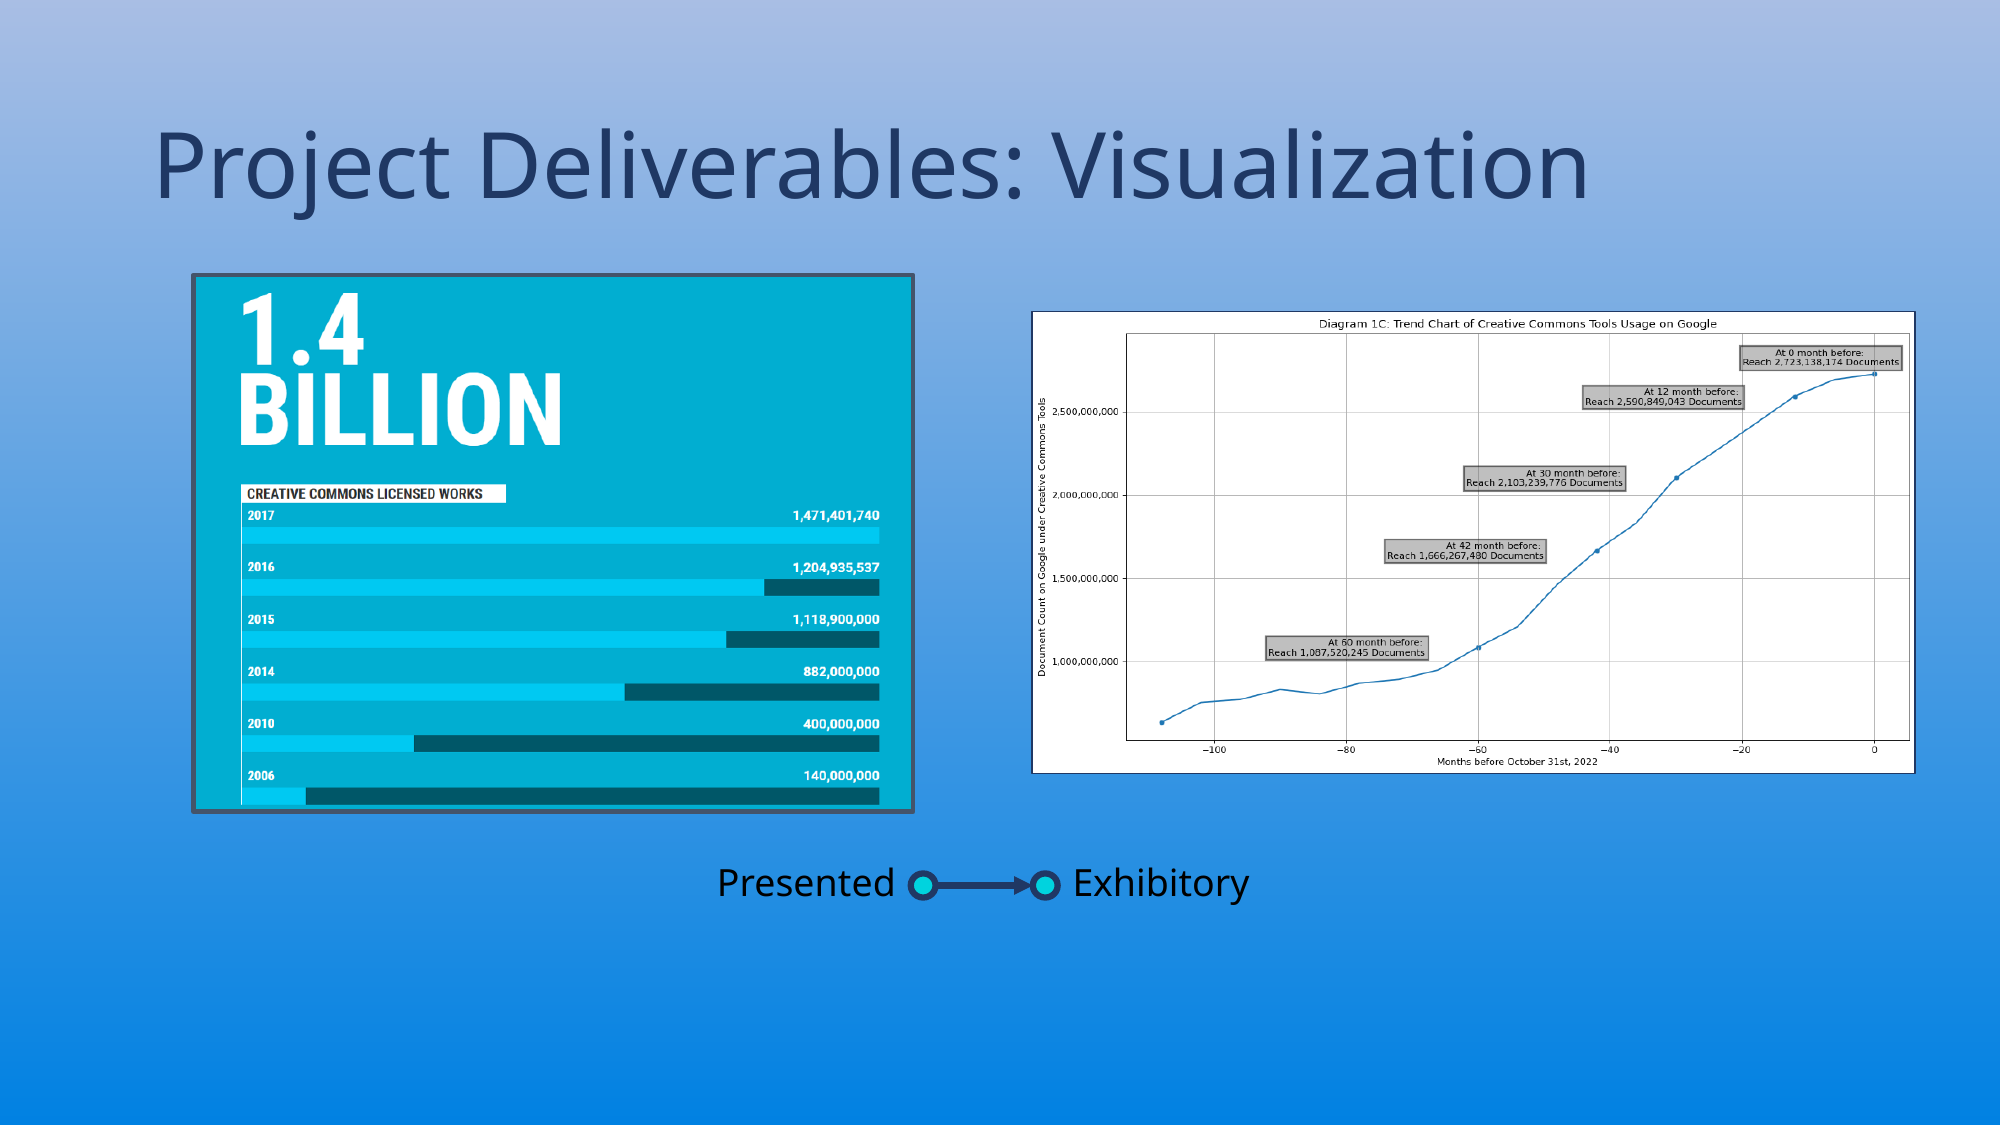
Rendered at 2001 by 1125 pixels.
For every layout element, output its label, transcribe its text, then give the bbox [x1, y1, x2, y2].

text_box [1032, 873, 1057, 898]
picture [195, 276, 911, 810]
text_box Exhibitory [1057, 851, 1314, 912]
text_box Presented [654, 851, 911, 912]
picture [1032, 311, 1915, 774]
text_box [911, 873, 936, 898]
title Project Deliverables: Visualization [137, 59, 1863, 278]
